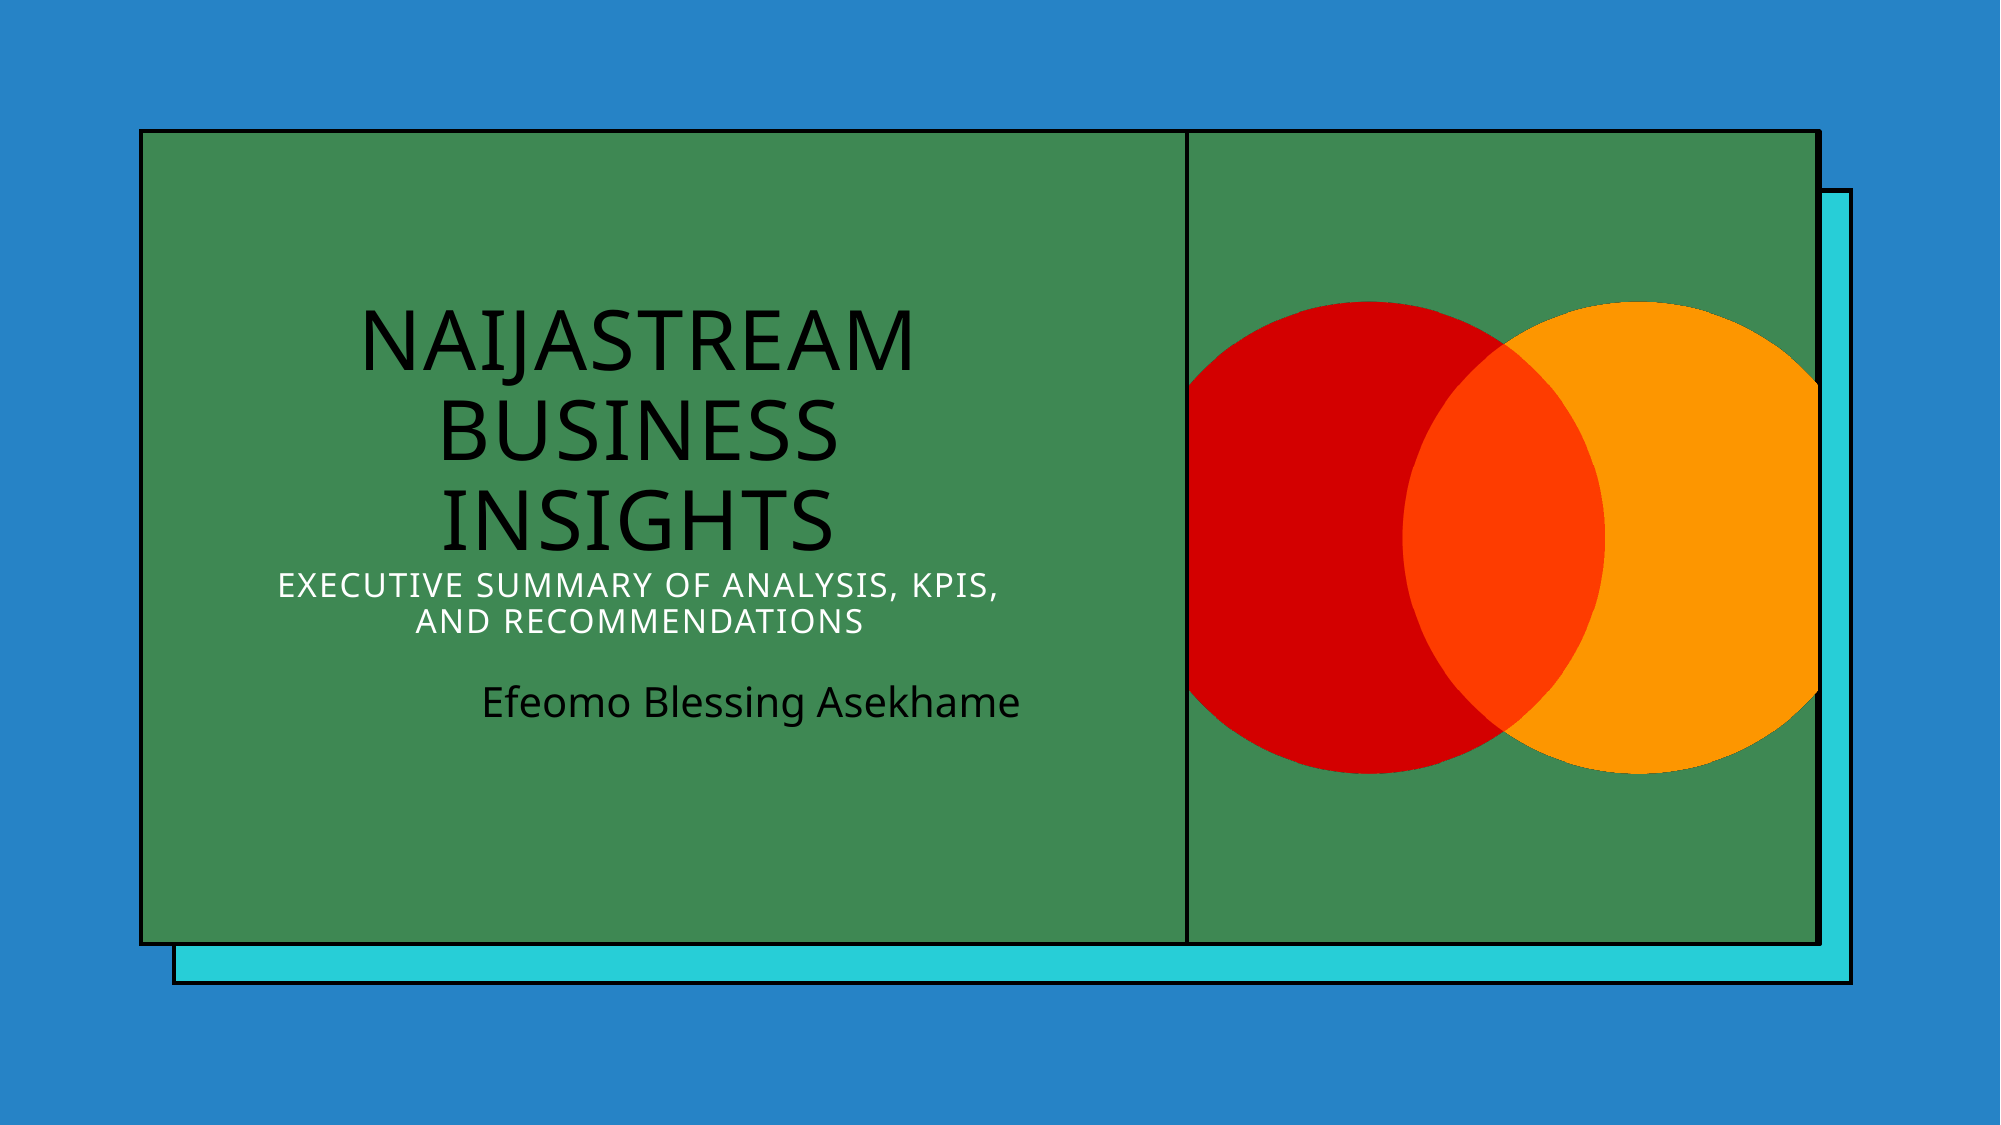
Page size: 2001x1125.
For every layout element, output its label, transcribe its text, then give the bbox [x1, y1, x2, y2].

title NaijaStream Business Insights Executive summary of analysis, KPIs, and recommendations [240, 367, 1040, 648]
subtitle Efeomo Blessing Asekhame [240, 658, 1040, 762]
picture [1188, 132, 1818, 942]
